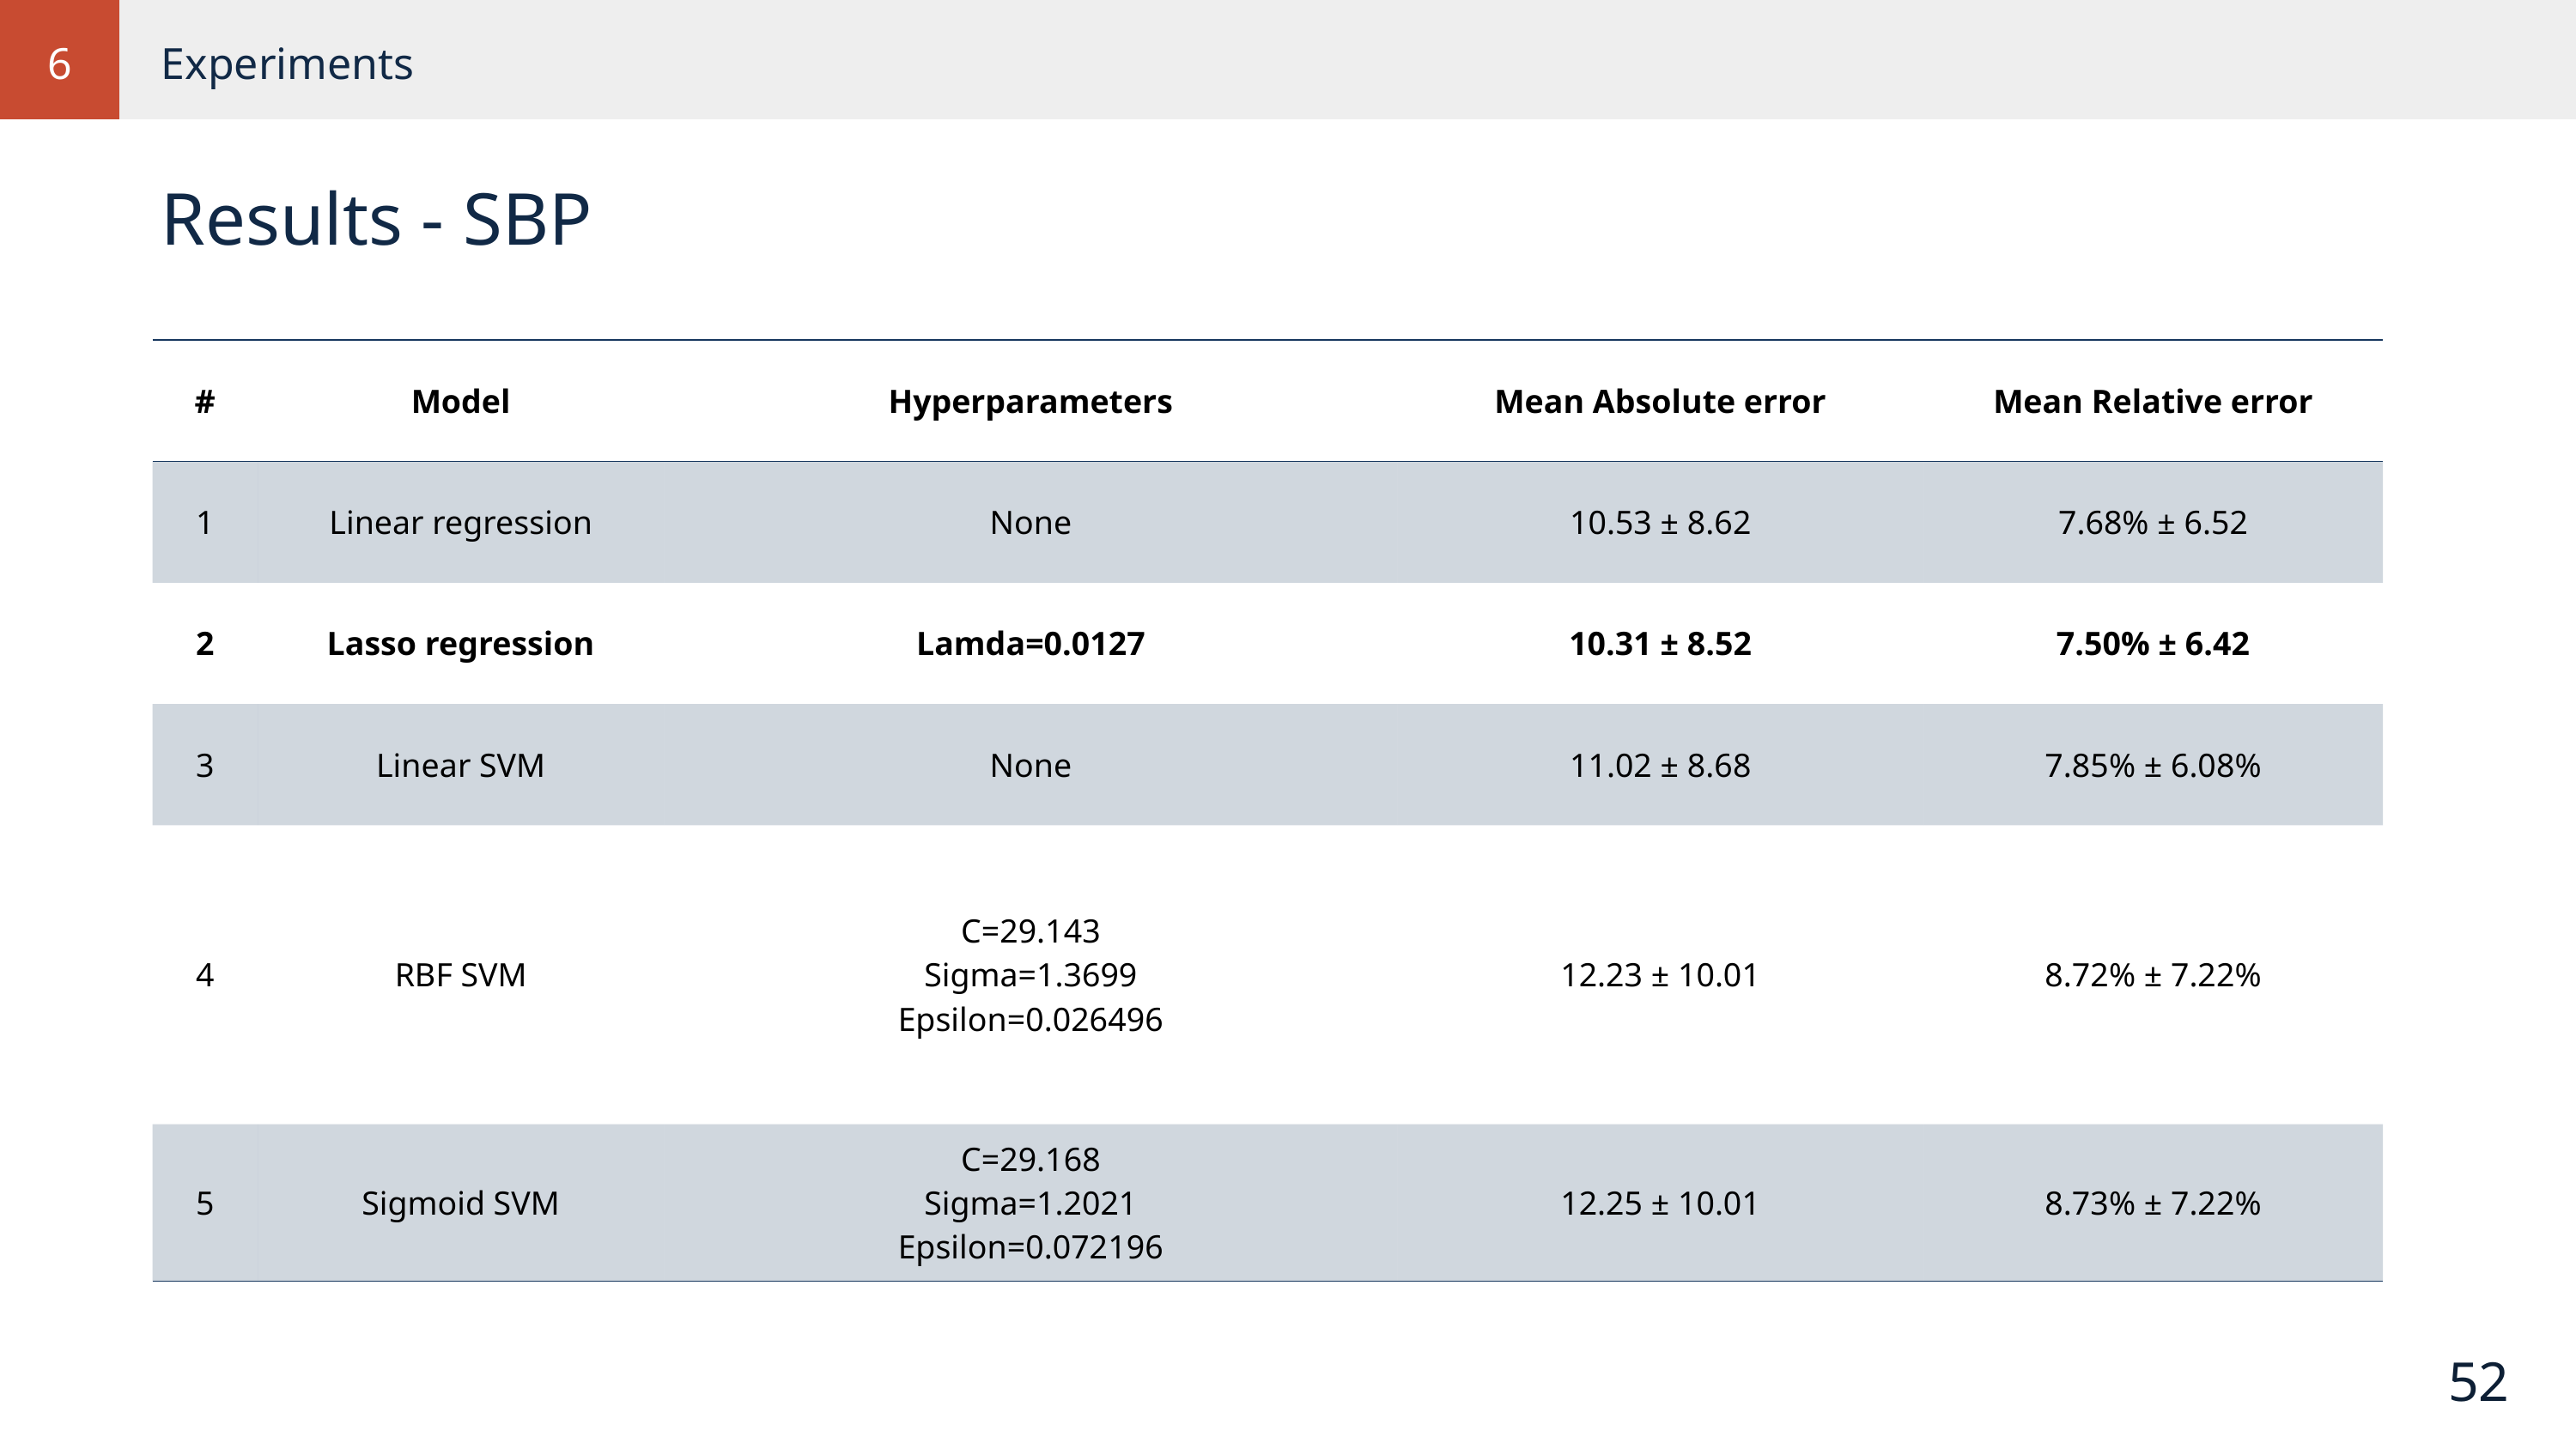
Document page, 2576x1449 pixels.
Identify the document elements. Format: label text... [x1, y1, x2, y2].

table_cell C=29.168 Sigma=1.2021 Epsilon=0.072196 [665, 1125, 1397, 1281]
list 6 [14, 29, 106, 89]
table_cell 11.02 ± 8.68 [1397, 704, 1923, 825]
table_cell Lasso regression [258, 583, 665, 704]
table_cell 12.23 ± 10.01 [1397, 825, 1923, 1125]
table_cell C=29.143 Sigma=1.3699 Epsilon=0.026496 [665, 825, 1397, 1125]
table_cell 8.73% ± 7.22% [1923, 1125, 2383, 1281]
list Experiments [148, 29, 2384, 89]
table_cell 7.50% ± 6.42 [1923, 583, 2383, 704]
table_cell Linear regression [258, 462, 665, 583]
table_cell 4 [153, 825, 258, 1125]
table_cell 7.85% ± 6.08% [1923, 704, 2383, 825]
list Results - SBP [148, 167, 2384, 262]
table_header # [153, 341, 258, 461]
table_cell 1 [153, 462, 258, 583]
table_cell 10.31 ± 8.52 [1397, 583, 1923, 704]
table_header Mean Absolute error [1397, 341, 1923, 461]
table_cell 2 [153, 583, 258, 704]
table_header Mean Relative error [1923, 341, 2383, 461]
slide_number 52 [2221, 1358, 2523, 1410]
table_header Hyperparameters [665, 341, 1397, 461]
table_cell None [665, 704, 1397, 825]
table_cell 12.25 ± 10.01 [1397, 1125, 1923, 1281]
table_cell 7.68% ± 6.52 [1923, 462, 2383, 583]
table_header Model [258, 341, 665, 461]
table_cell None [665, 462, 1397, 583]
table_cell 10.53 ± 8.62 [1397, 462, 1923, 583]
table_cell 3 [153, 704, 258, 825]
table_cell RBF SVM [258, 825, 665, 1125]
table_cell 8.72% ± 7.22% [1923, 825, 2383, 1125]
table_cell Lamda=0.0127 [665, 583, 1397, 704]
table_cell 5 [153, 1125, 258, 1281]
table_cell Linear SVM [258, 704, 665, 825]
table_cell Sigmoid SVM [258, 1125, 665, 1281]
